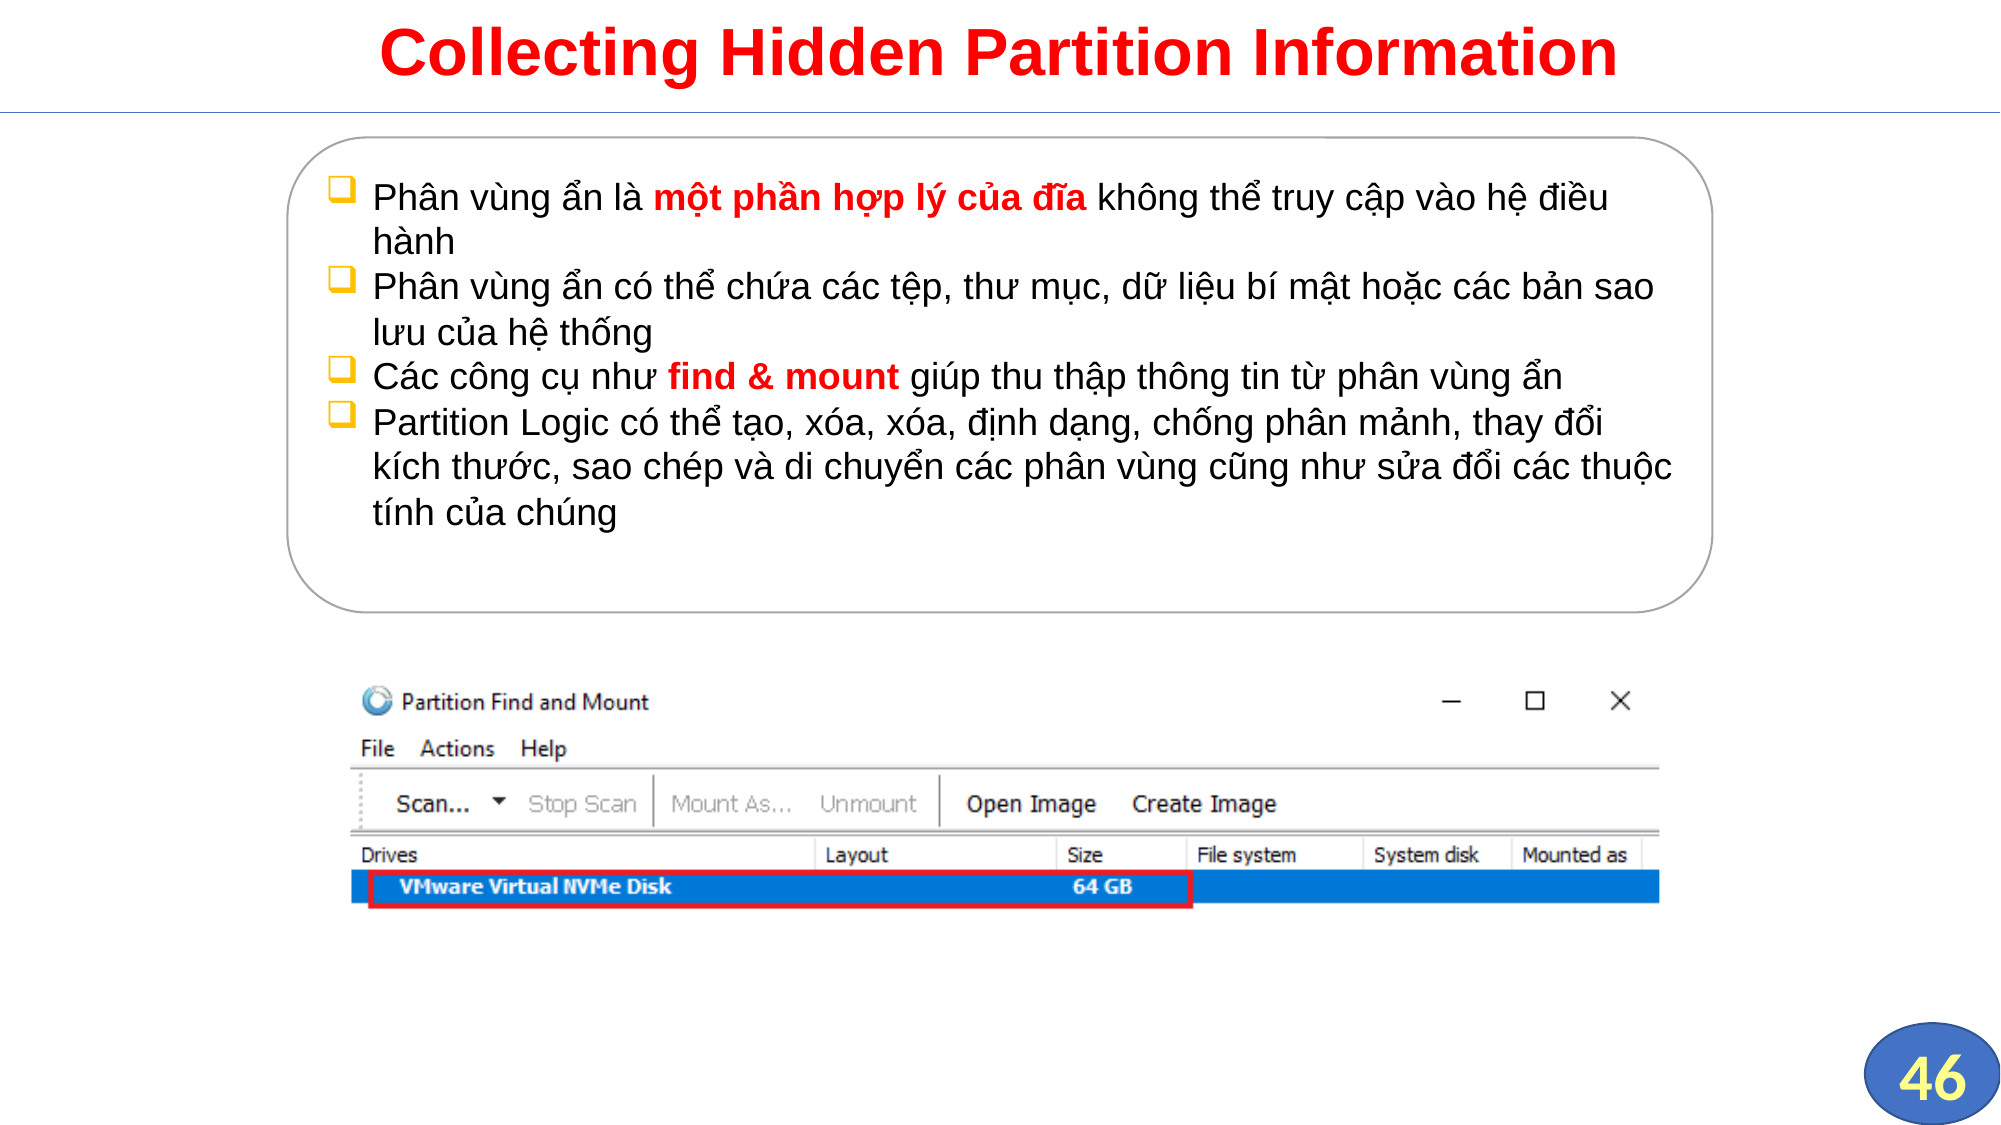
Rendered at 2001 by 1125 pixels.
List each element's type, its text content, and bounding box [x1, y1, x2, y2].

picture [350, 675, 1660, 948]
slide_number 46 [1866, 1023, 2000, 1125]
title Collecting Hidden Partition Information [0, 0, 2000, 113]
text_box Phân vùng ẩn là một phần hợp lý của đĩa không thể truy cập vào hệ điều hành Phân vùng ẩn có thể chứa các tệp, thư mục, dữ liệu bí mật hoặc các bản sao lưu của hệ thống Các công cụ như find & mount giúp thu thập thông tin từ phân vùng ẩn Partition Logic có thể tạo, xóa, xóa, định dạng, chống phân mảnh, thay đổi kích thước, sao chép và di chuyển các phân vùng cũng như sửa đổi các thuộc tính của chúng [286, 136, 1714, 614]
